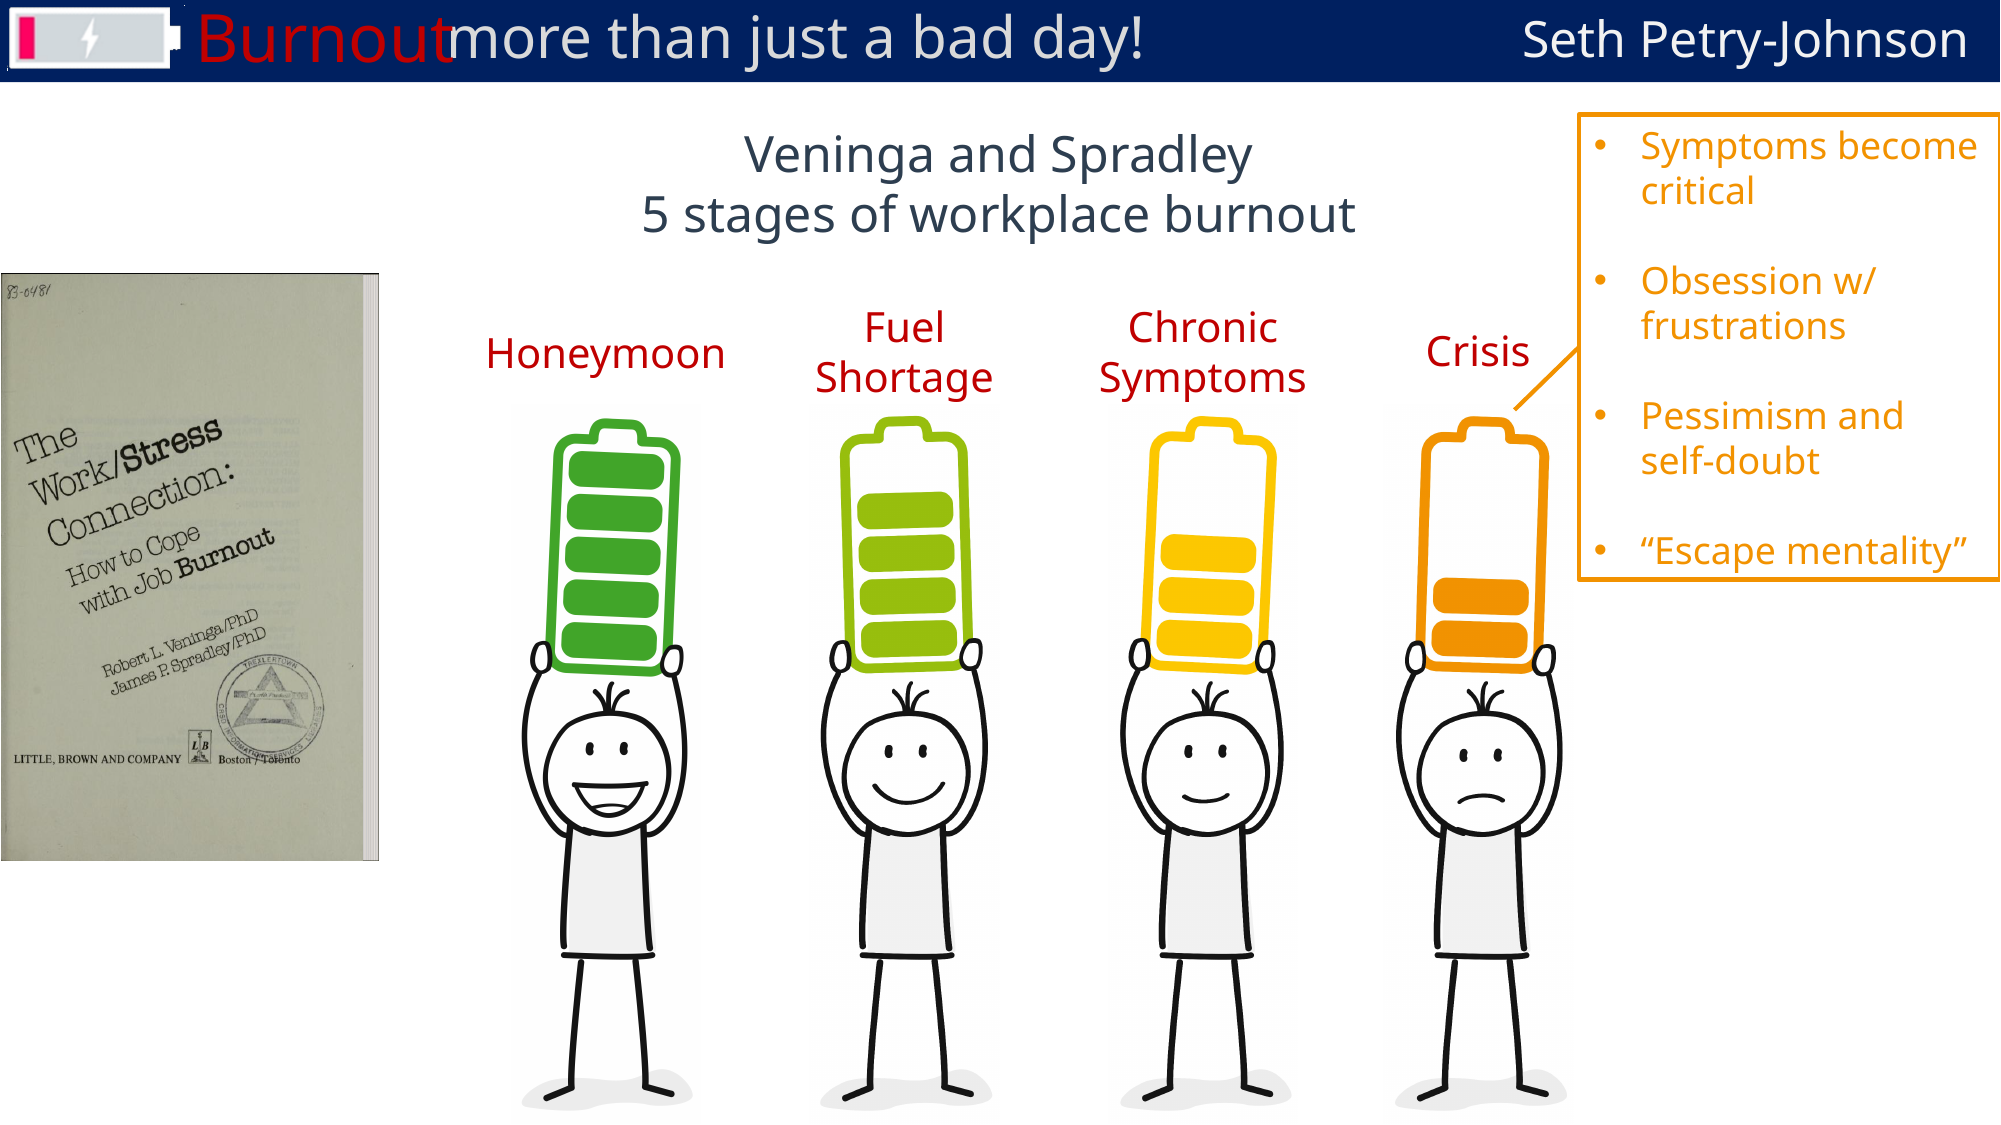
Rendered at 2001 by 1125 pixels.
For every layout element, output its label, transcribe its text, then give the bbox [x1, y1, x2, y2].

text_box Honeymoon [470, 319, 742, 384]
text_box Veninga and Spradley 5 stages of workplace burnout [547, 114, 1451, 250]
picture [809, 404, 1000, 1124]
text_box Burnout [0, 0, 825, 83]
text_box [825, 75, 2000, 83]
text_box Seth Petry-Johnson [1296, 0, 2000, 75]
text_box Symptoms become critical Obsession w/ frustrations Pessimism and self-doubt “Escape mentality” [1579, 114, 2000, 580]
picture [7, 5, 185, 71]
text_box Fuel Shortage [800, 293, 1009, 409]
picture [1, 273, 379, 861]
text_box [1514, 349, 1579, 410]
text_box more than just a bad day! [825, 0, 1296, 78]
picture [511, 404, 701, 1124]
picture [1108, 404, 1298, 1124]
text_box Chronic Symptoms [1083, 293, 1322, 409]
picture [1383, 404, 1575, 1124]
text_box Crisis [1410, 317, 1546, 383]
